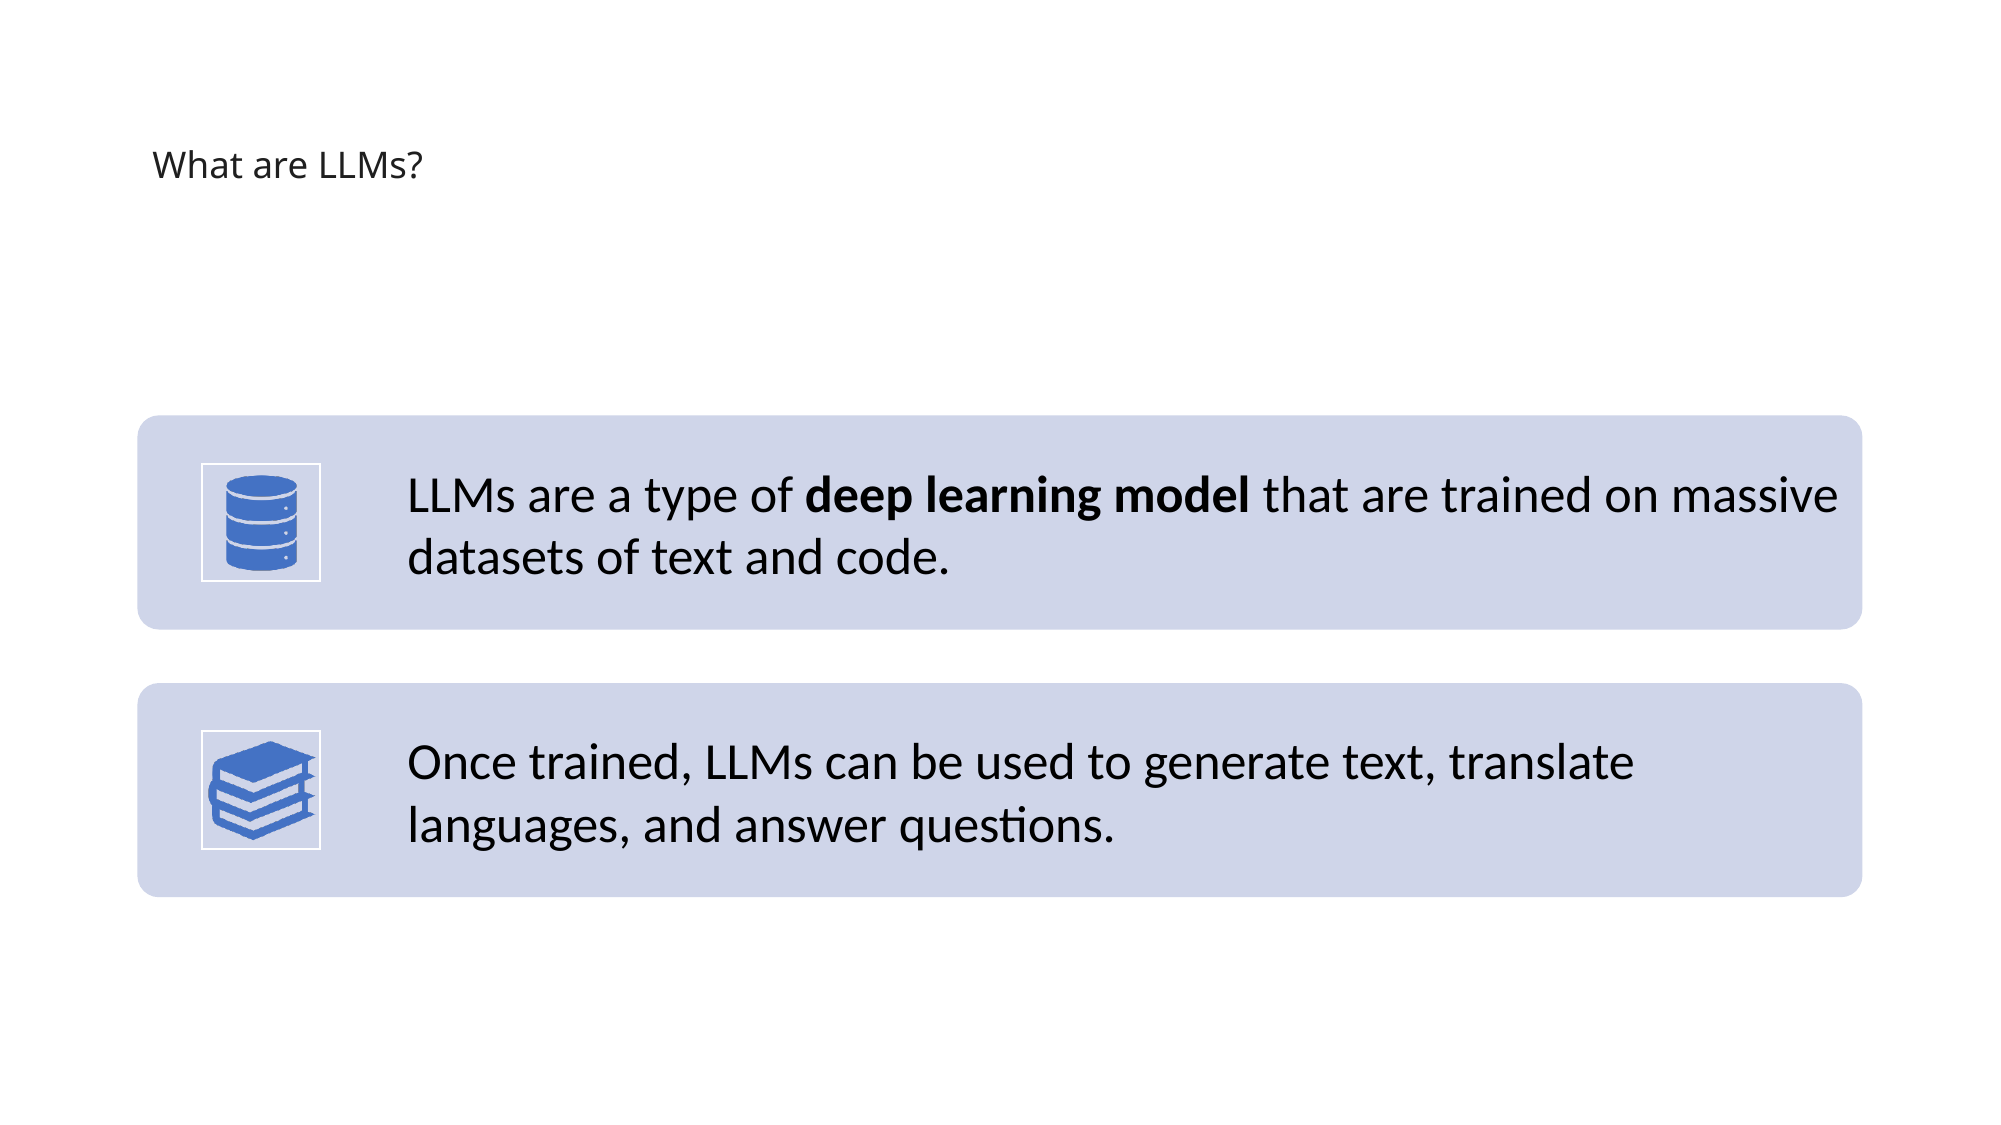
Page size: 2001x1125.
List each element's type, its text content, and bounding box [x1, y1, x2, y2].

title What are LLMs? [137, 59, 1863, 278]
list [137, 299, 1863, 1014]
